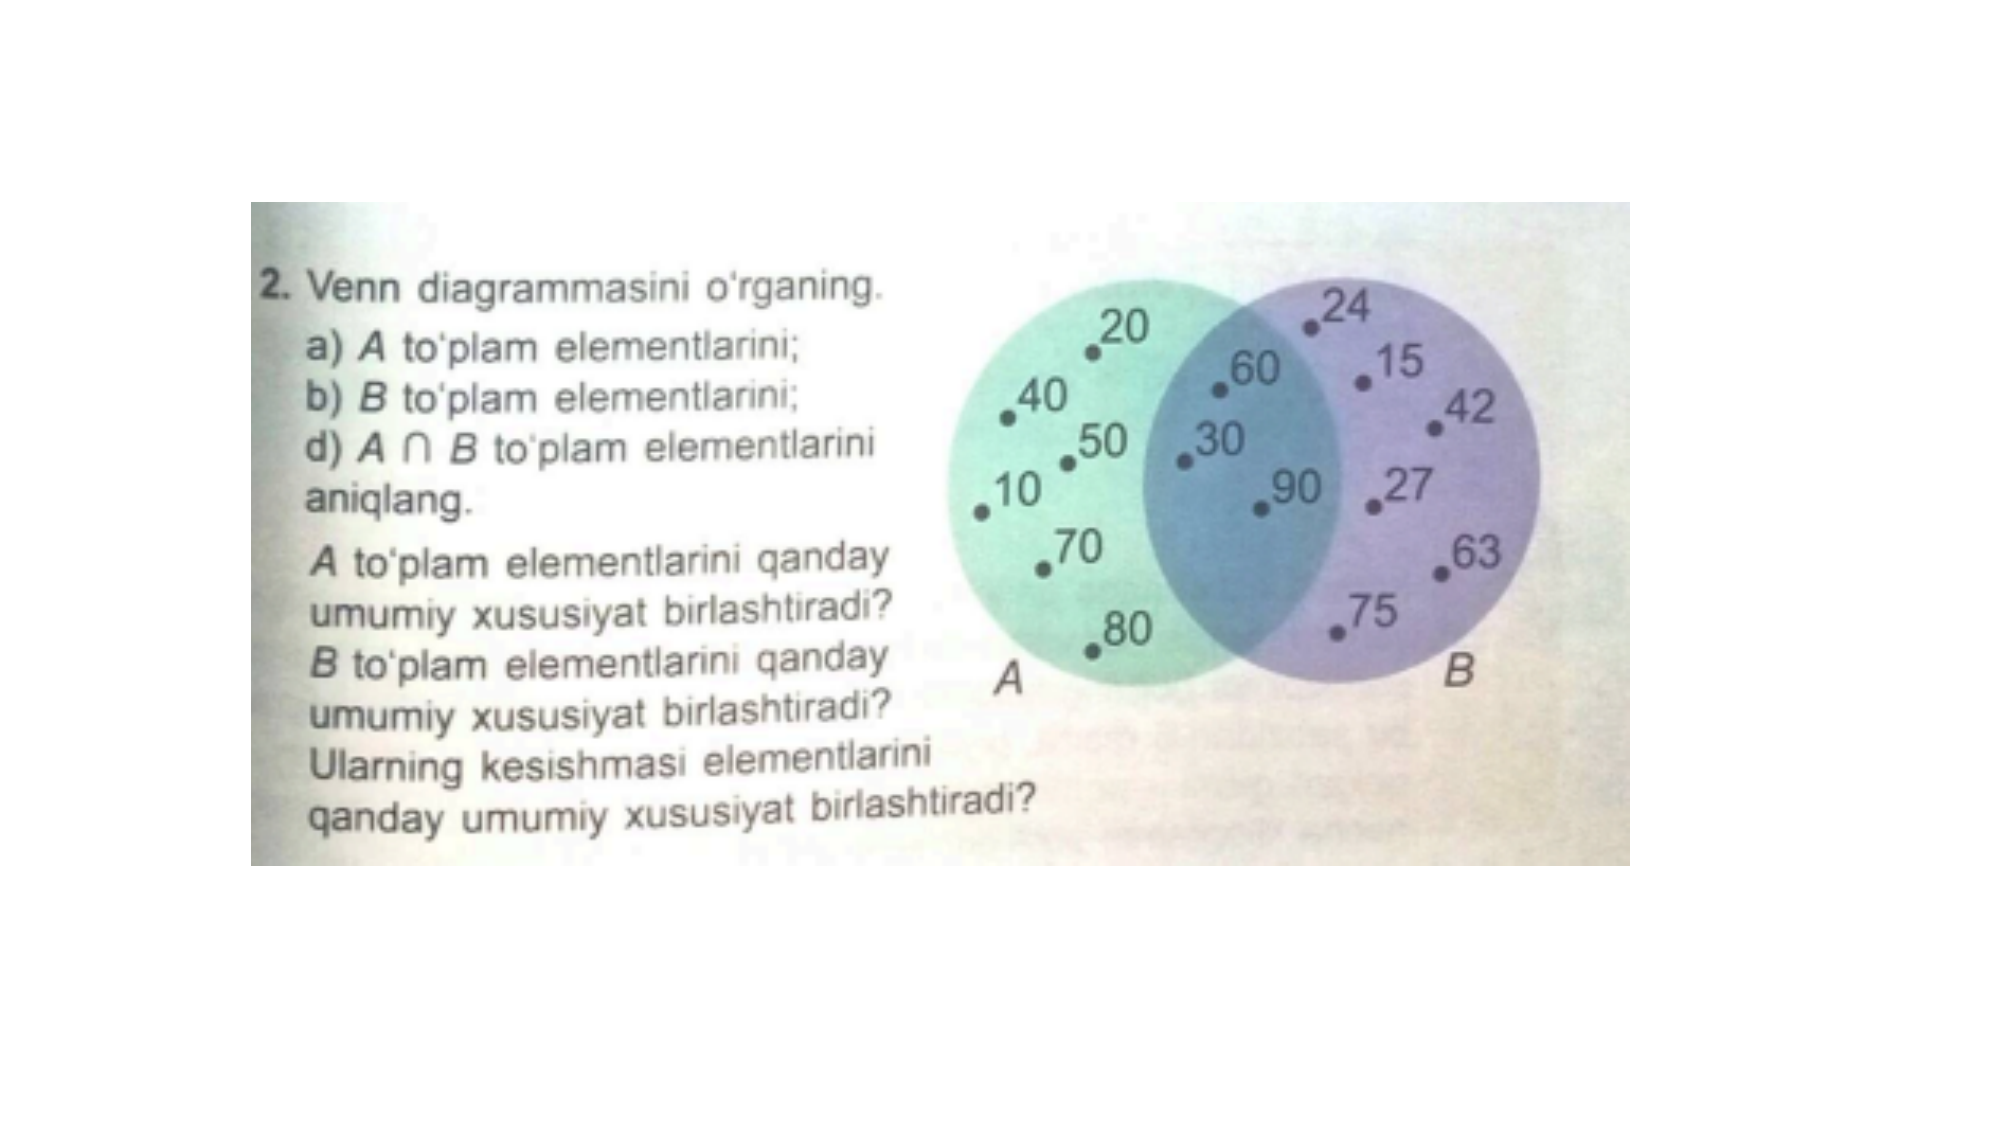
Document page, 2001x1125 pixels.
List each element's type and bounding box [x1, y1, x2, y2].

picture [251, 202, 1630, 866]
